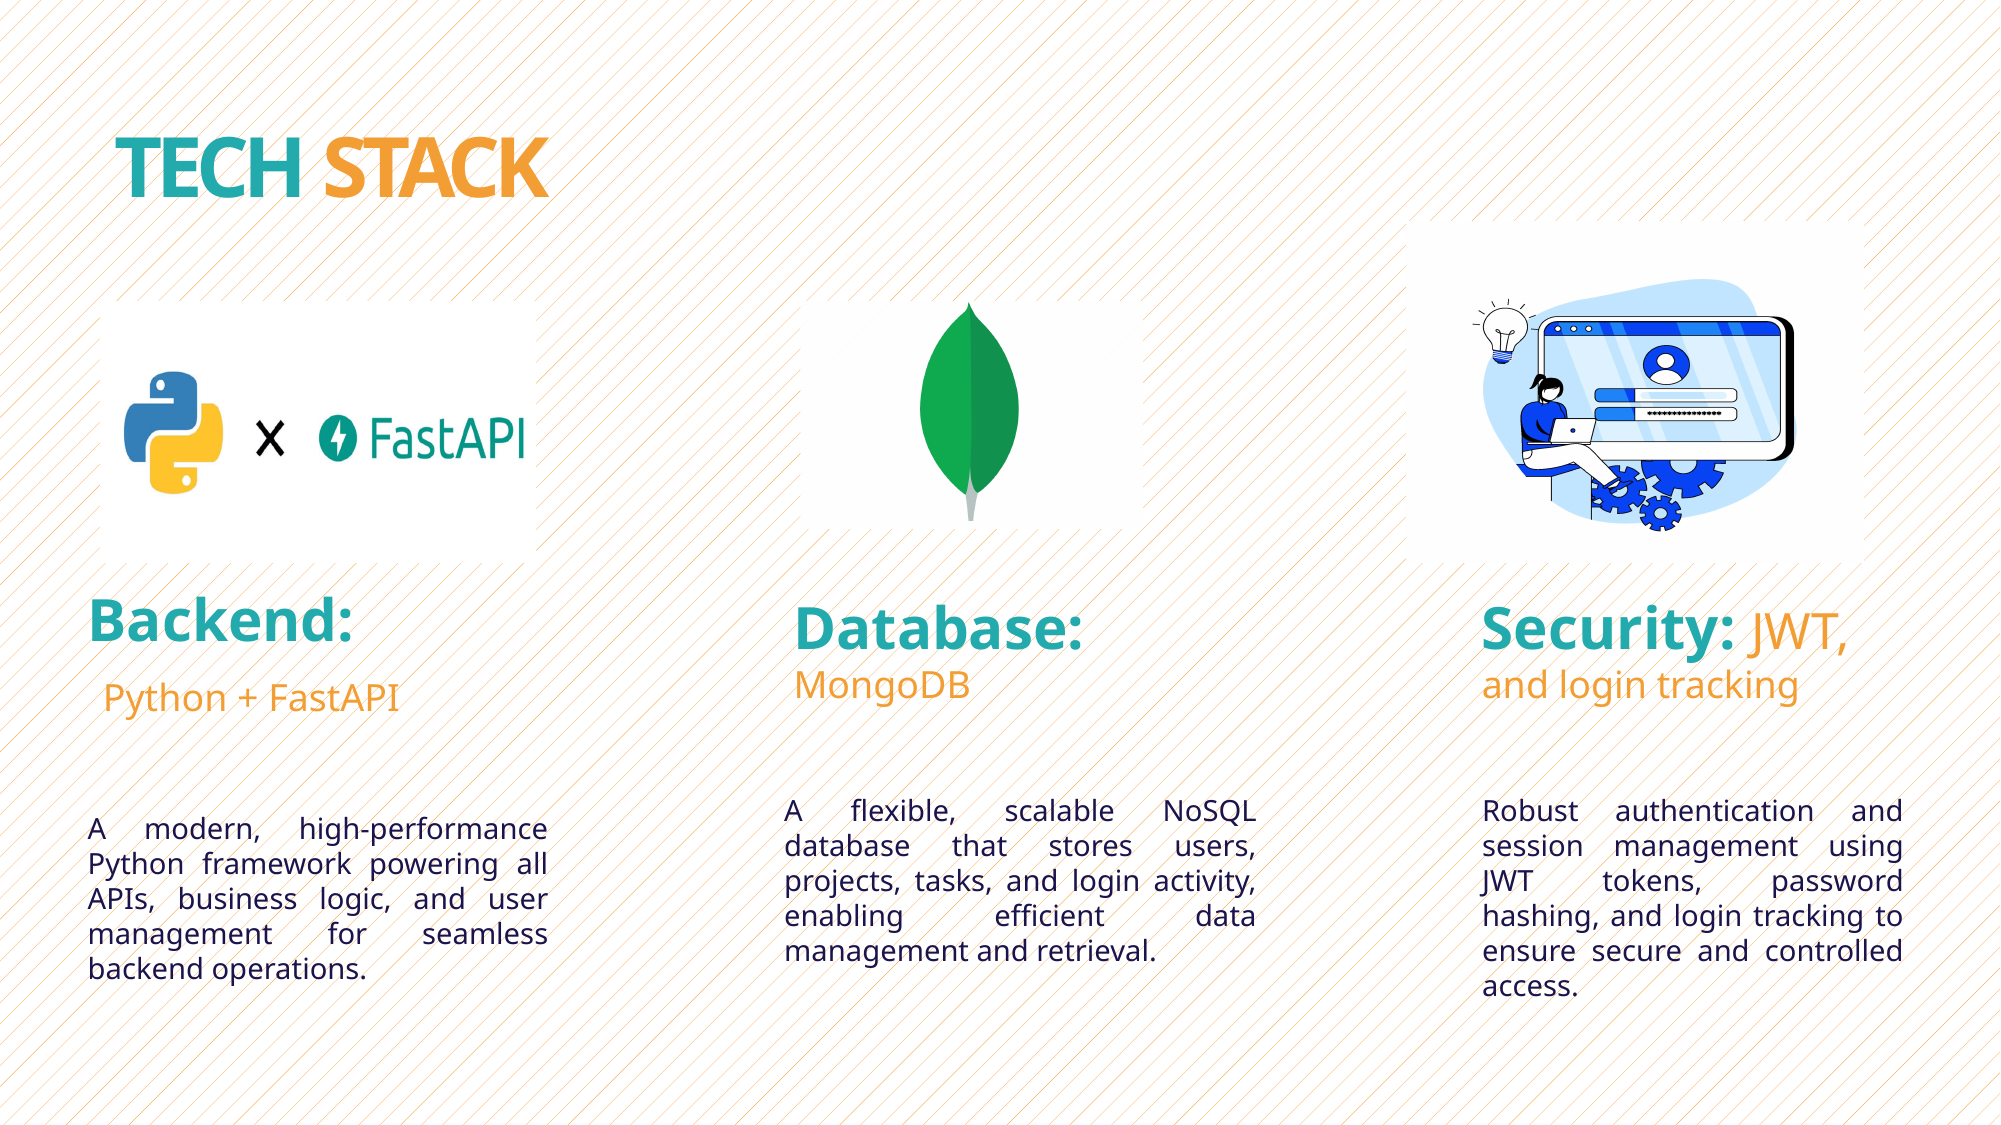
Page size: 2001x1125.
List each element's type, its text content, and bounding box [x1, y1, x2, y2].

text_box A flexible, scalable NoSQL database that stores users, projects, tasks, and login activity, enabling efficient data management and retrieval. [769, 785, 1272, 975]
text_box Robust authentication and session management using JWT tokens, password hashing, and login tracking to ensure secure and controlled access. [1467, 785, 1919, 1010]
picture [1405, 221, 1864, 563]
text_box Backend: Python + FastAPI [72, 575, 476, 731]
text_box TECH STACK [99, 133, 675, 219]
picture [800, 301, 1144, 529]
picture [99, 301, 537, 563]
text_box Security: JWT, and login tracking [1467, 583, 1941, 714]
text_box A modern, high-performance Python framework powering all APIs, business logic, and user management for seamless backend operations. [72, 802, 564, 993]
text_box Database: MongoDB [778, 583, 1165, 714]
